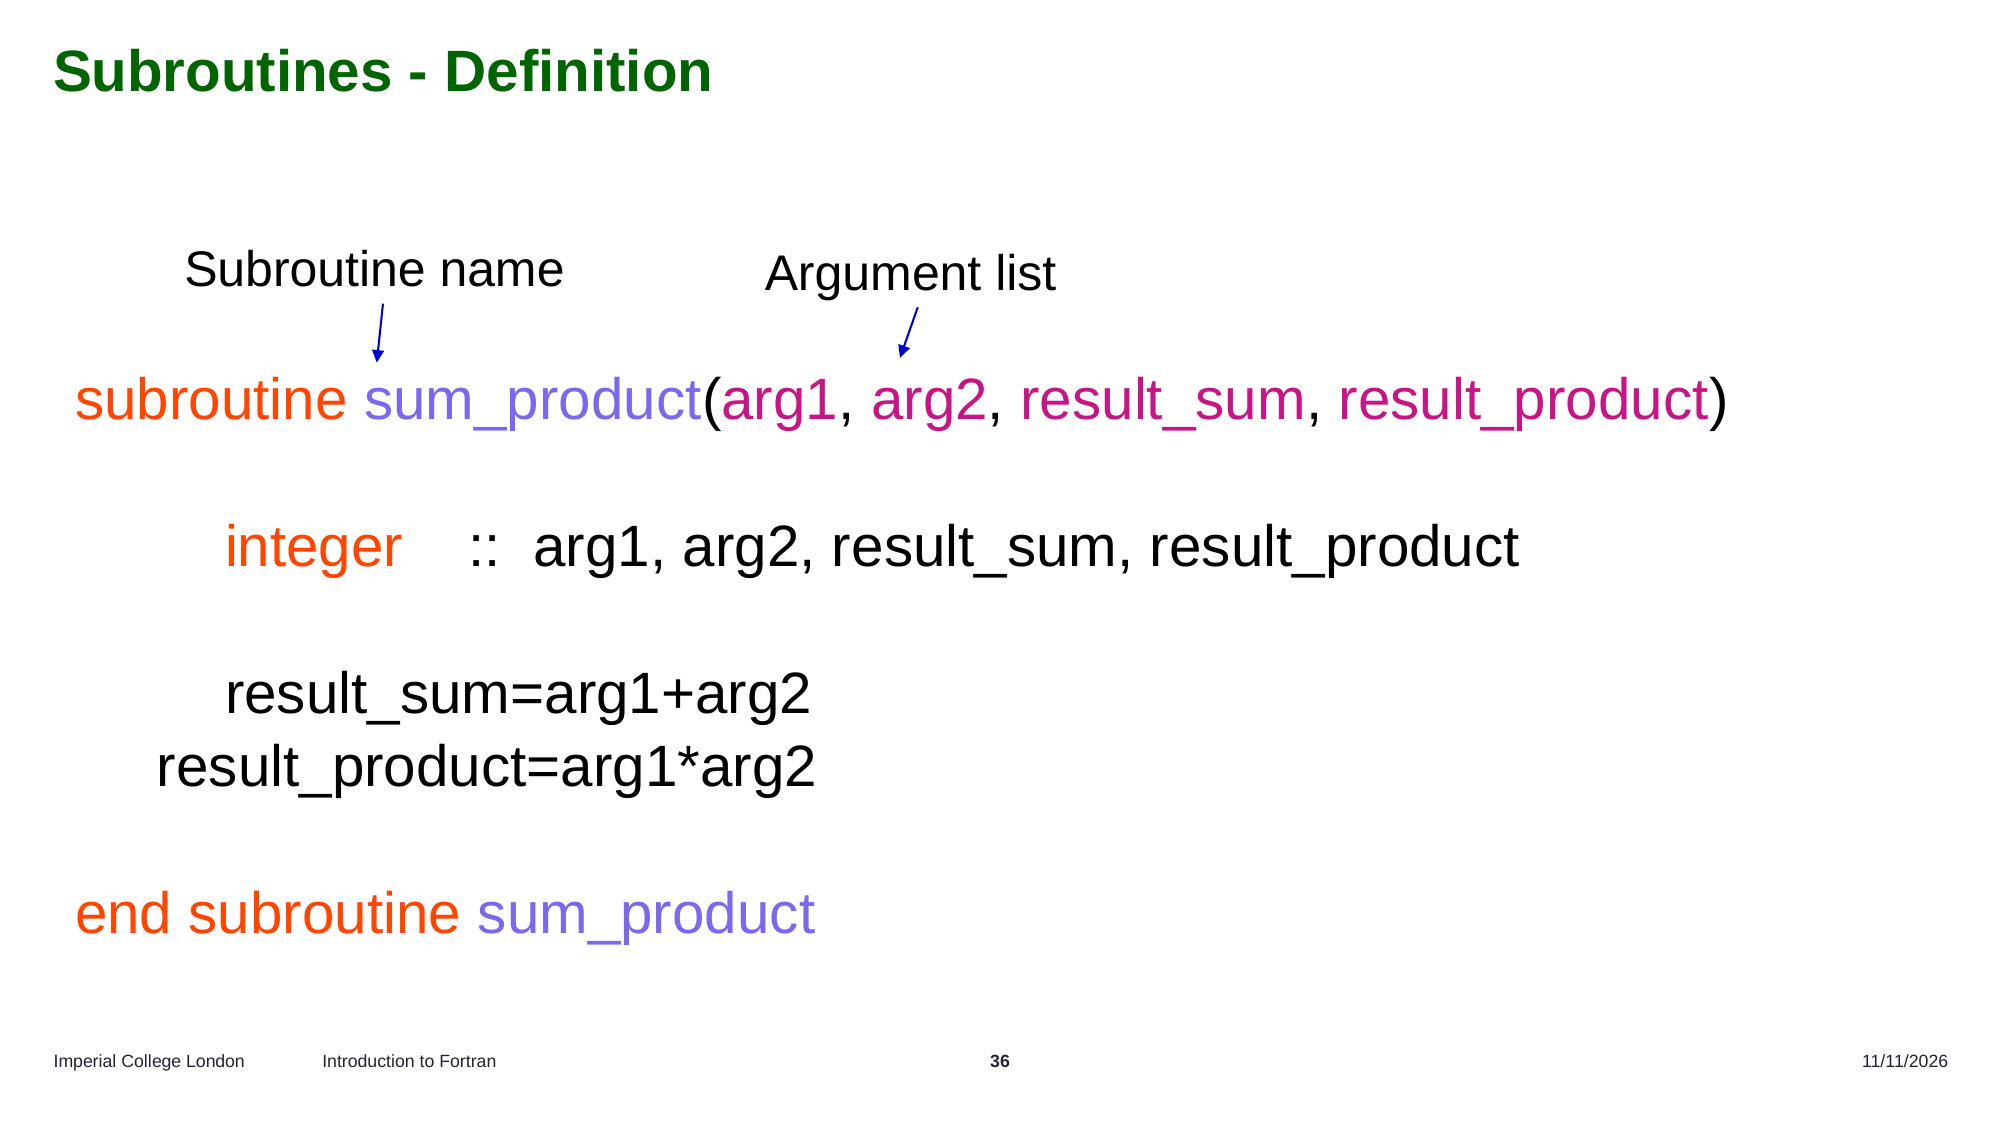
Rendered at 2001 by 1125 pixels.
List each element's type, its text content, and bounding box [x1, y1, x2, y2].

footer Introduction to Fortran [322, 1048, 884, 1072]
slide_number 36 [973, 1048, 1027, 1072]
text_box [376, 304, 383, 363]
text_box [899, 308, 918, 358]
text_box Argument list [749, 232, 1086, 308]
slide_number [1745, 1048, 1948, 1072]
list subroutine sum_product(arg1, arg2, result_sum, result_product) integer :: arg1, arg2, result_sum, result_product result_sum=arg1+arg2 result_product=arg1*arg2 end subroutine sum_product [75, 357, 1947, 797]
text_box Subroutine name [169, 228, 597, 304]
title Subroutines - Definition [53, 41, 1947, 104]
